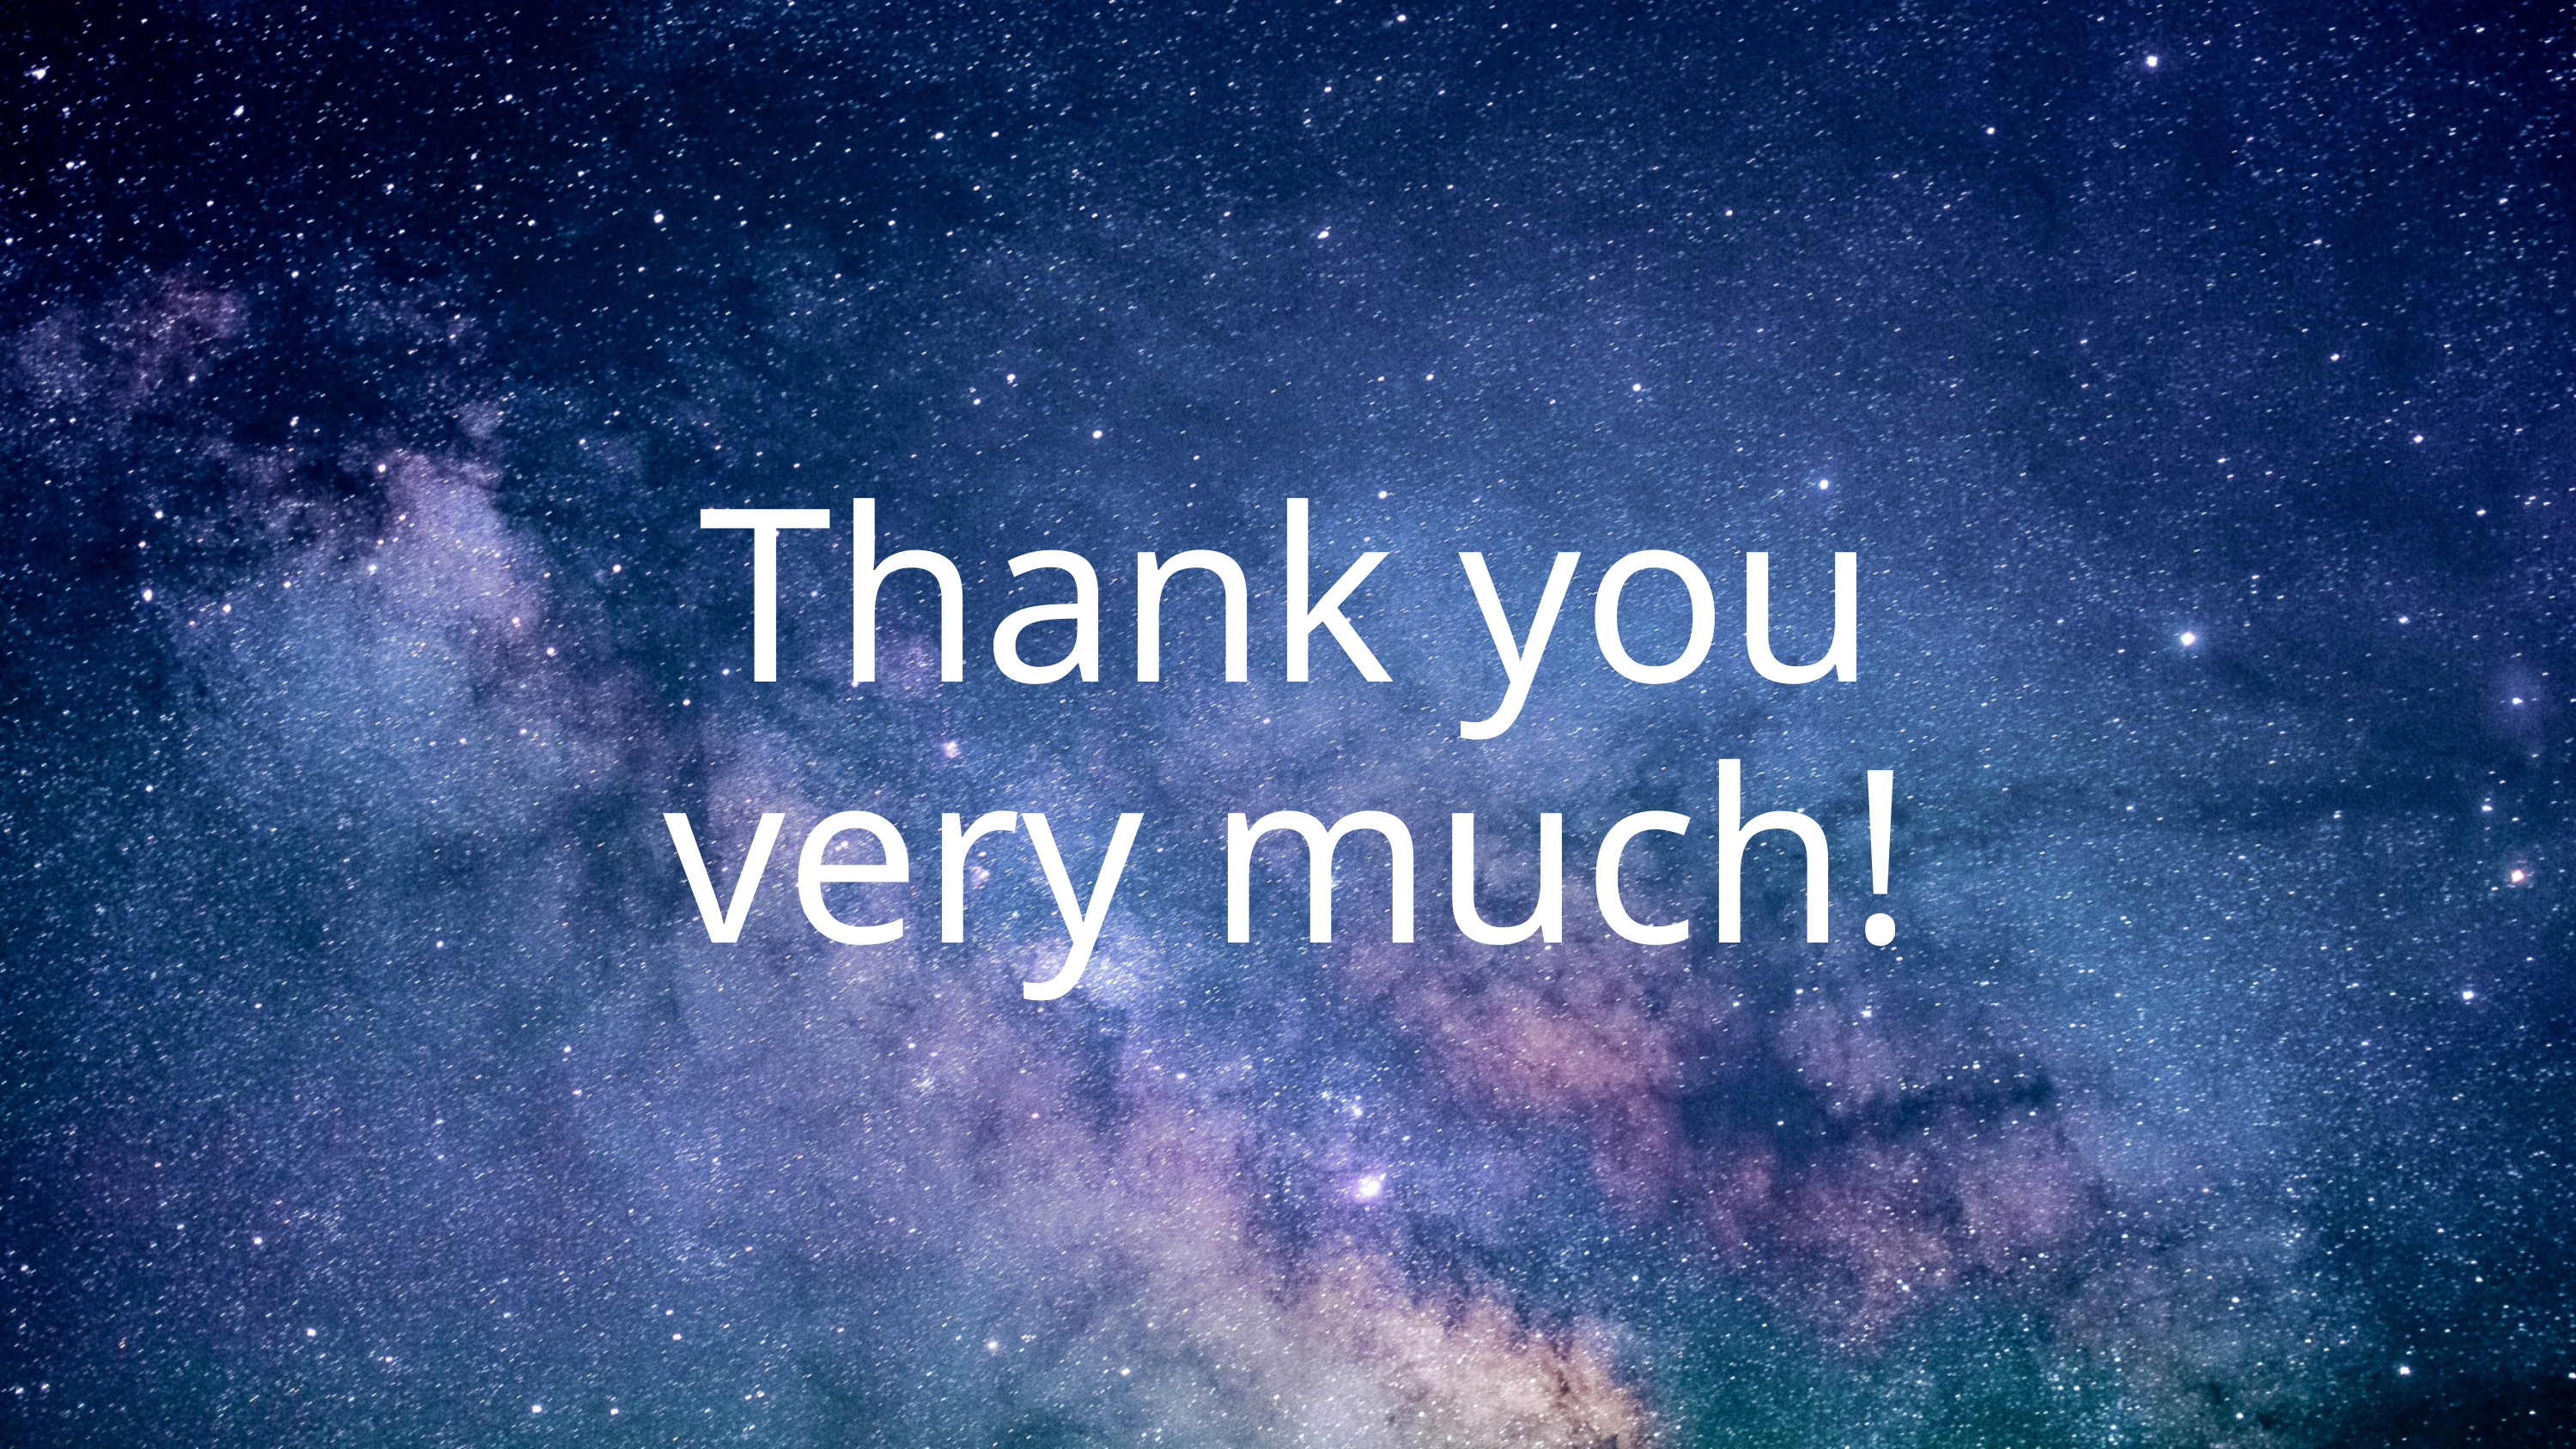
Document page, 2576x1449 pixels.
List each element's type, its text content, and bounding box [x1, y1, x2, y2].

text_box Thank you very much! [437, 470, 2139, 991]
text_box [0, 0, 2576, 1449]
